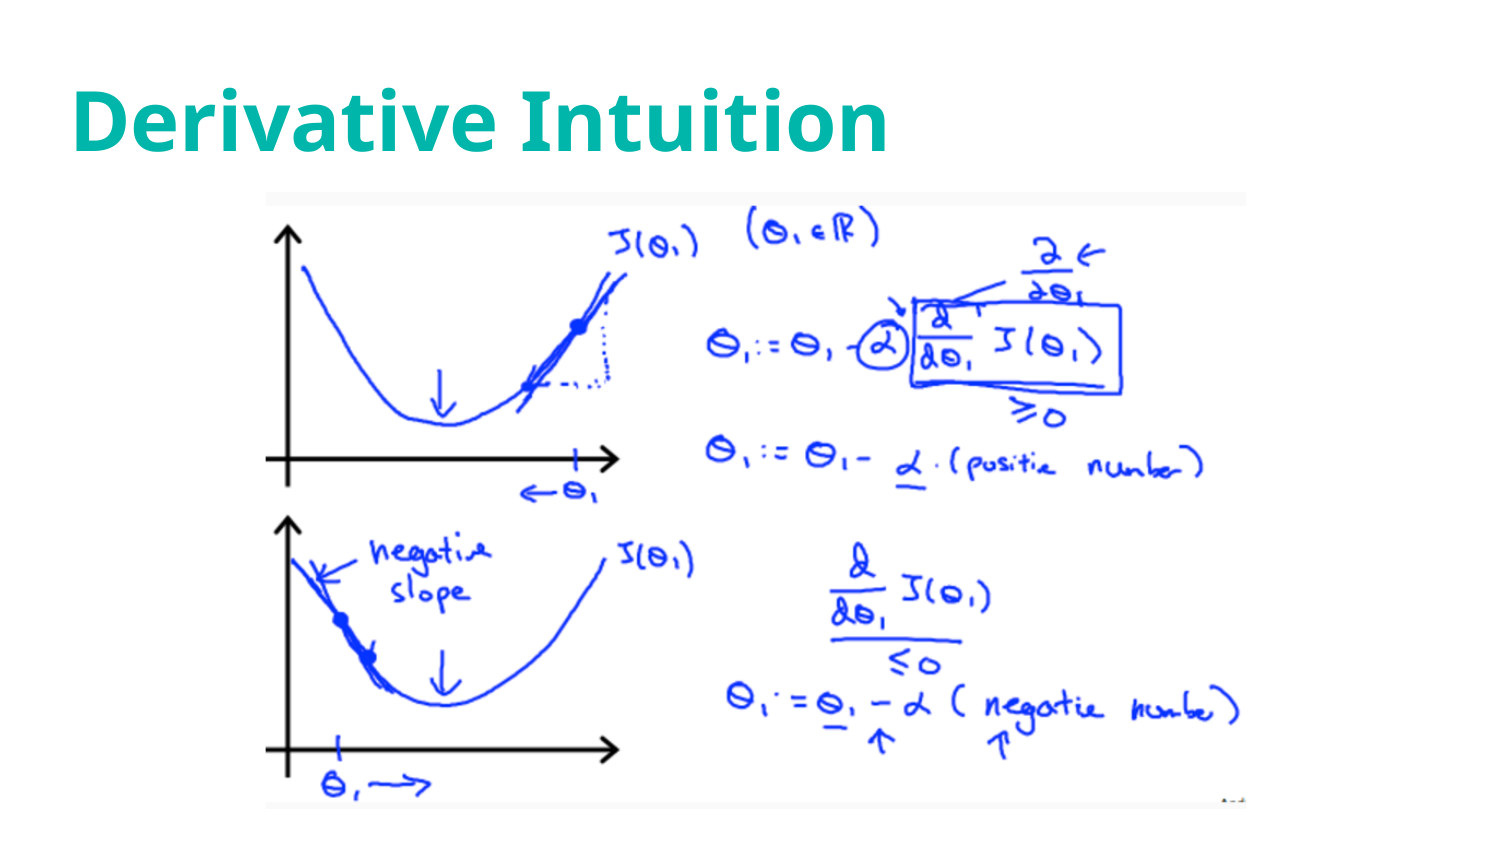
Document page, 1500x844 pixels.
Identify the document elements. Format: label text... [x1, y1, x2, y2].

title Derivative Intuition [54, 42, 1405, 183]
picture [265, 192, 1247, 809]
